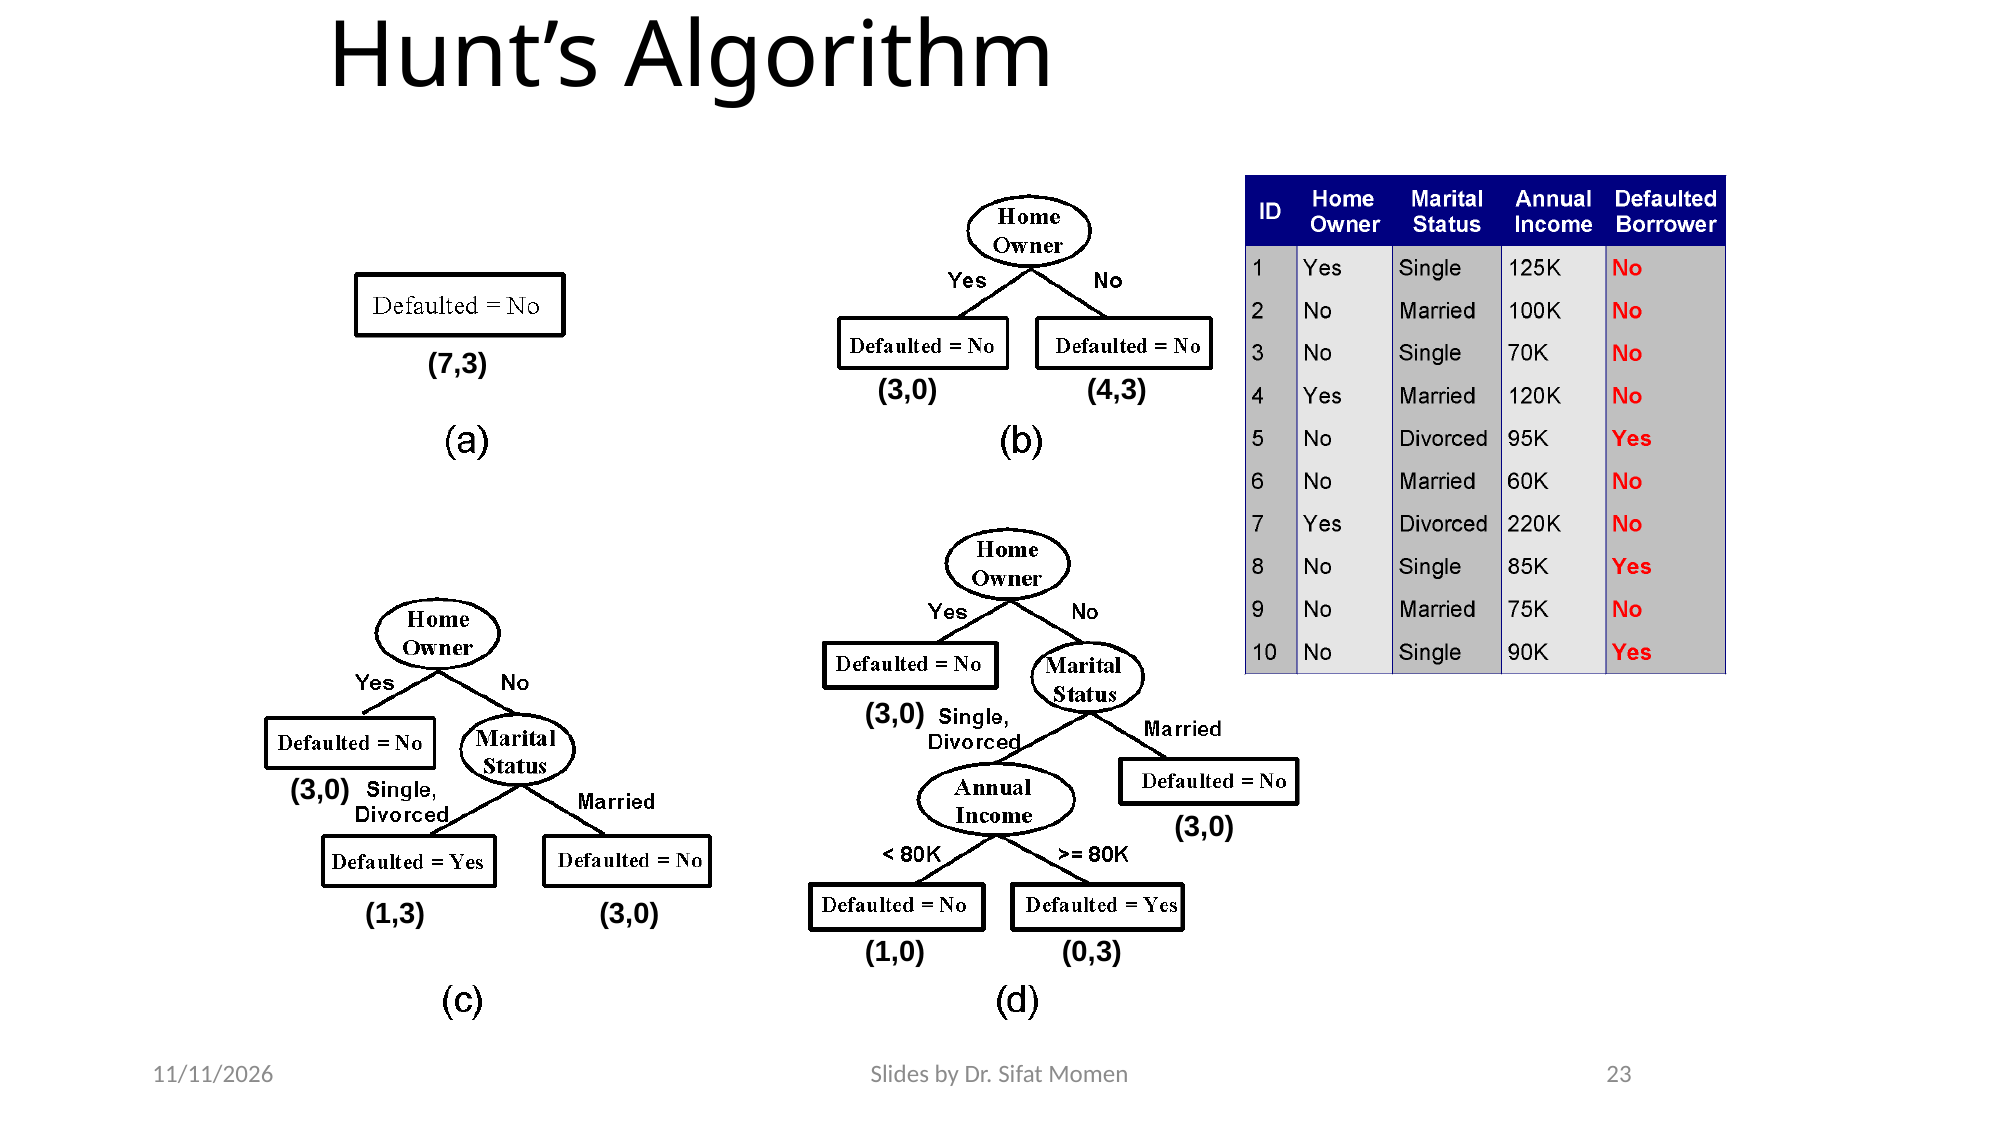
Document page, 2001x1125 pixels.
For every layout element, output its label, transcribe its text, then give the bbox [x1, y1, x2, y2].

title Hunt’s Algorithm [312, 24, 1671, 113]
footer Slides by Dr. Sifat Momen [662, 1042, 1338, 1103]
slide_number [137, 1042, 588, 1103]
slide_number 23 [1338, 1042, 1647, 1103]
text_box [1237, 149, 1727, 688]
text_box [262, 192, 1300, 1025]
